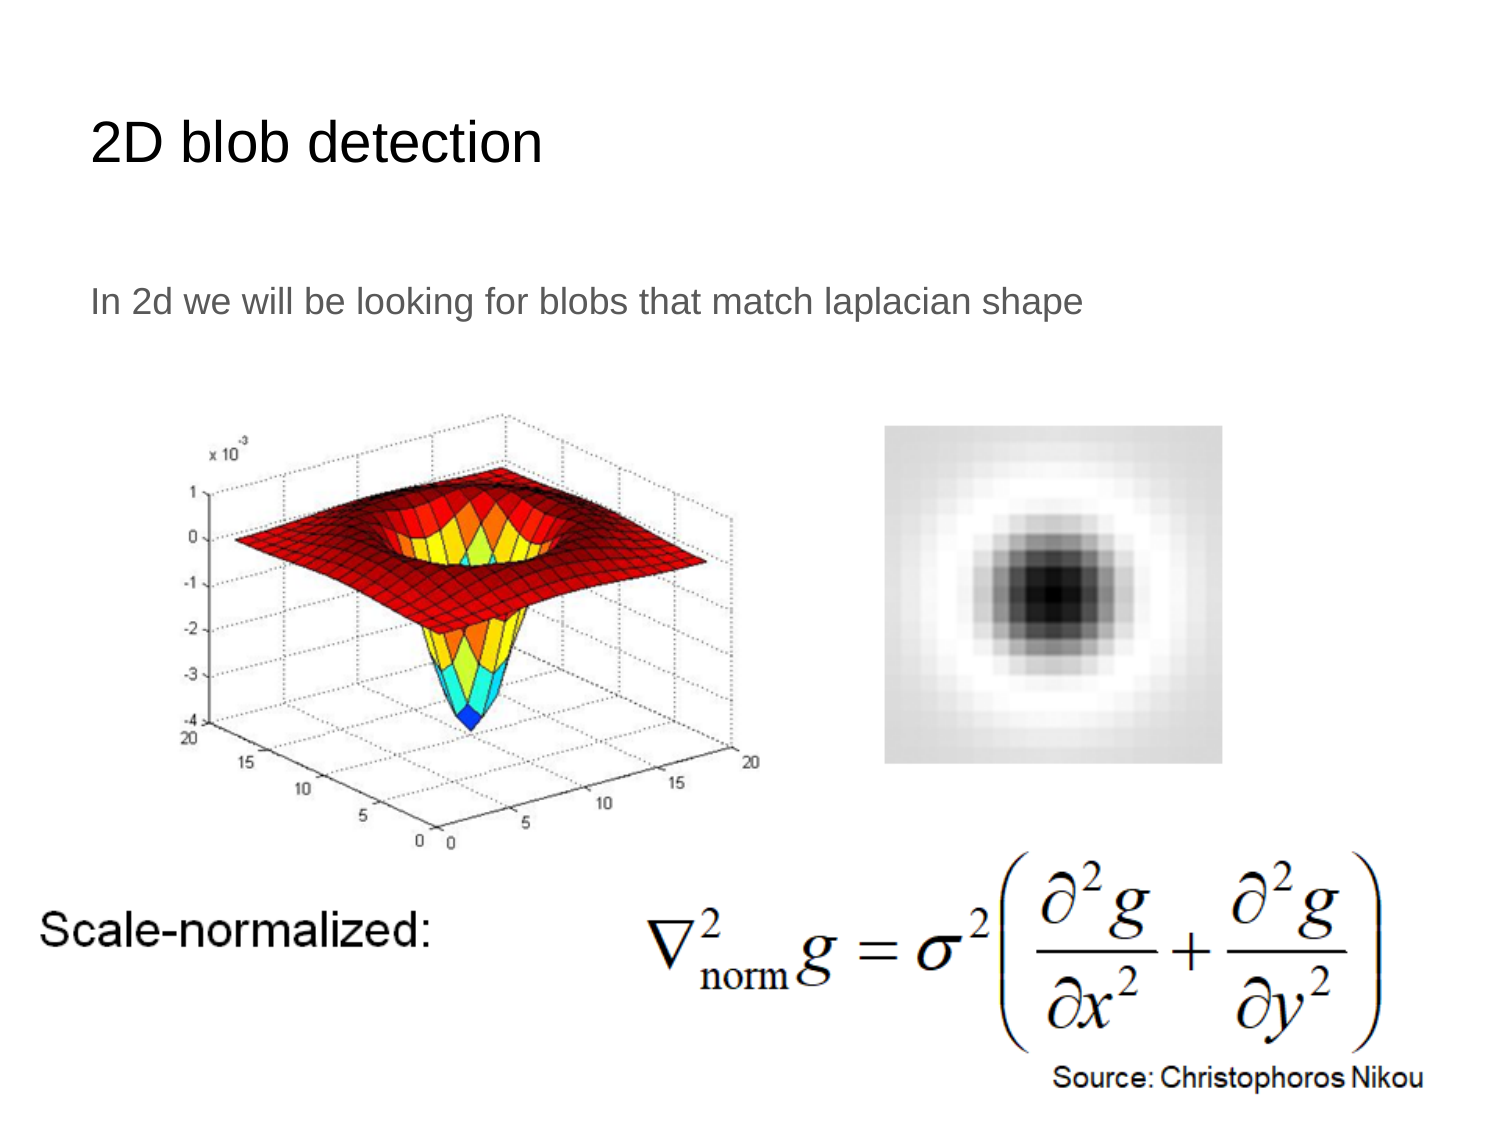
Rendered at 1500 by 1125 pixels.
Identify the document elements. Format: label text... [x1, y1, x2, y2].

list In 2d we will be looking for blobs that match laplacian shape [75, 262, 1377, 375]
title 2D blob detection [75, 45, 1377, 233]
picture [8, 376, 1443, 1125]
